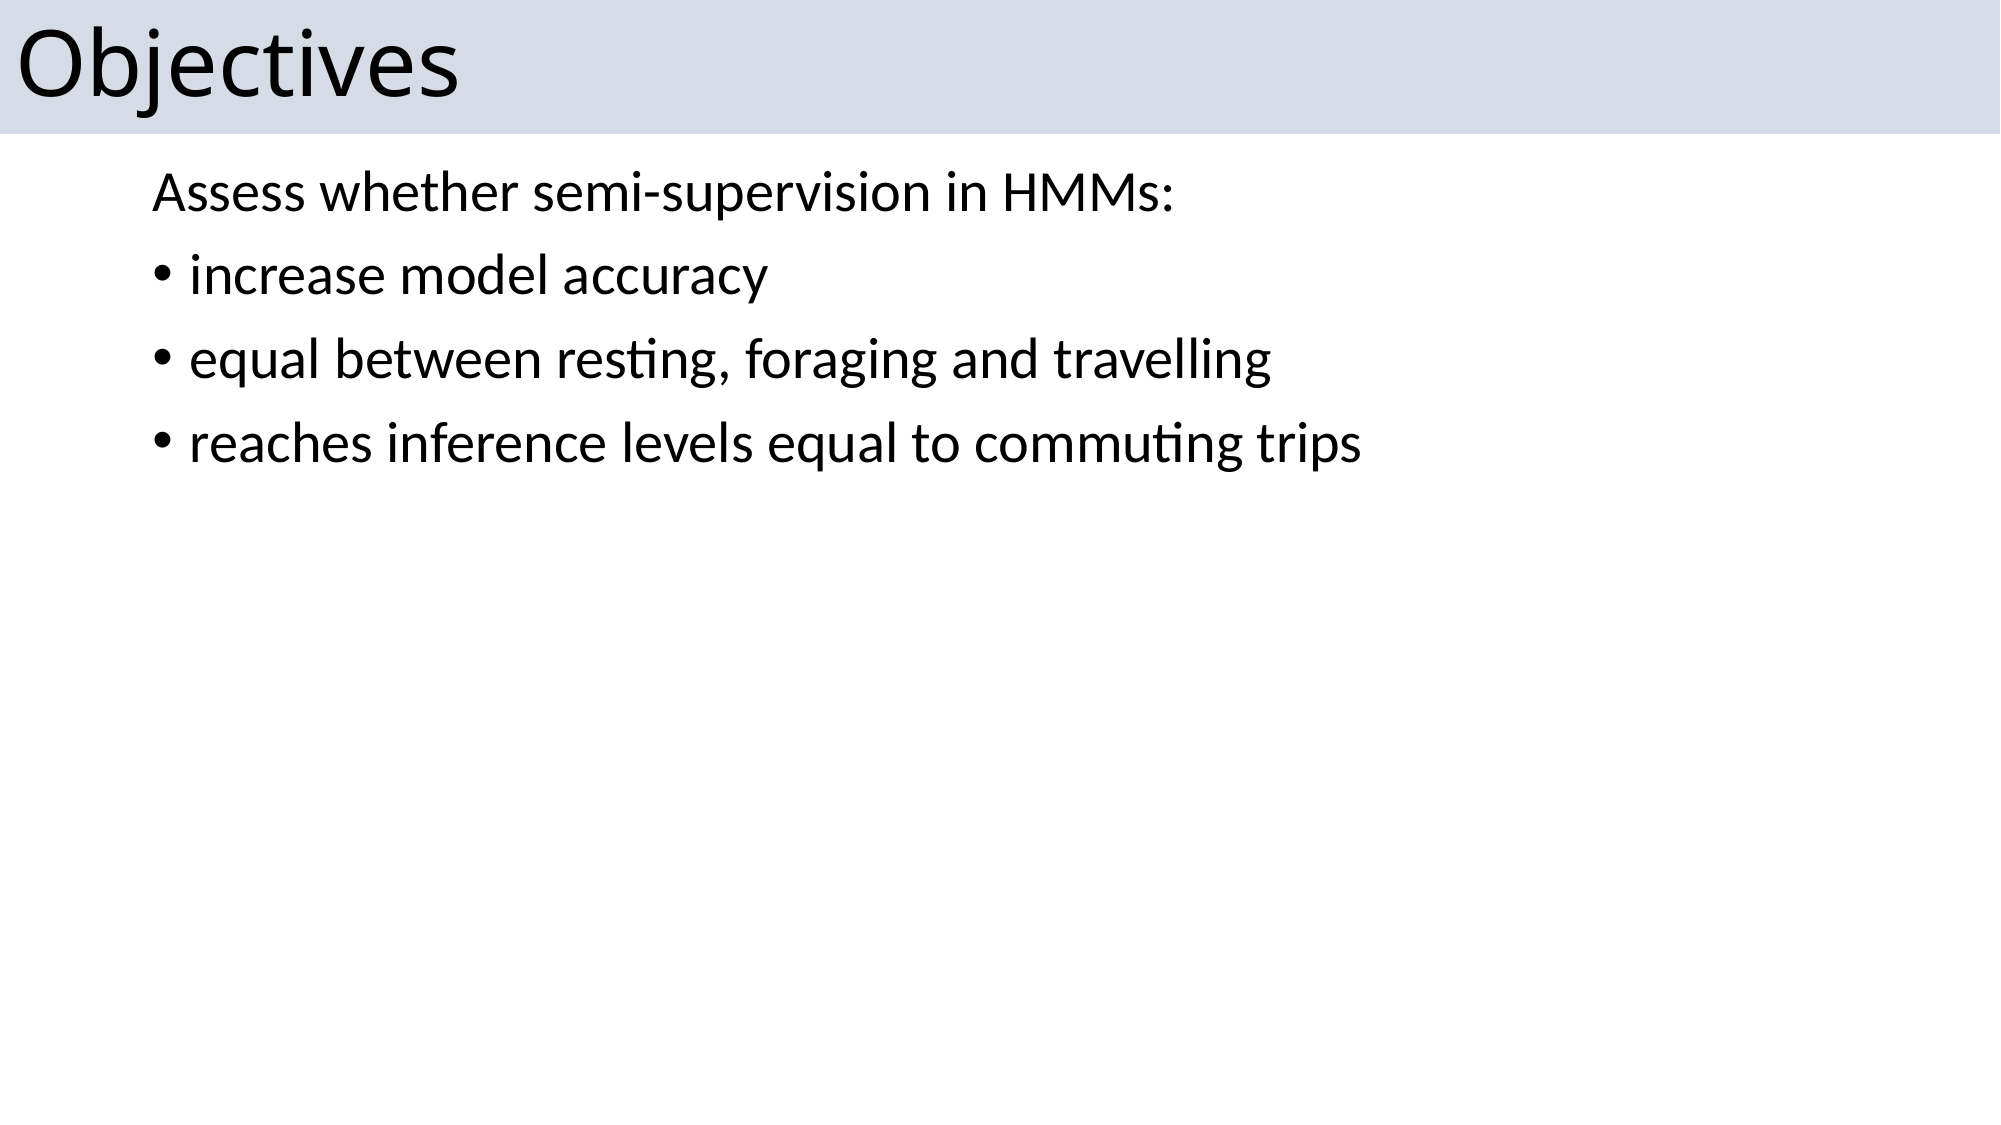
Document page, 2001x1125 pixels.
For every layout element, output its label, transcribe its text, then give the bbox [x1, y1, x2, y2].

text_box Objectives [0, 0, 2000, 134]
list Assess whether semi-supervision in HMMs: increase model accuracy equal between resting, foraging and travelling reaches inference levels equal to commuting trips [137, 153, 1863, 1009]
